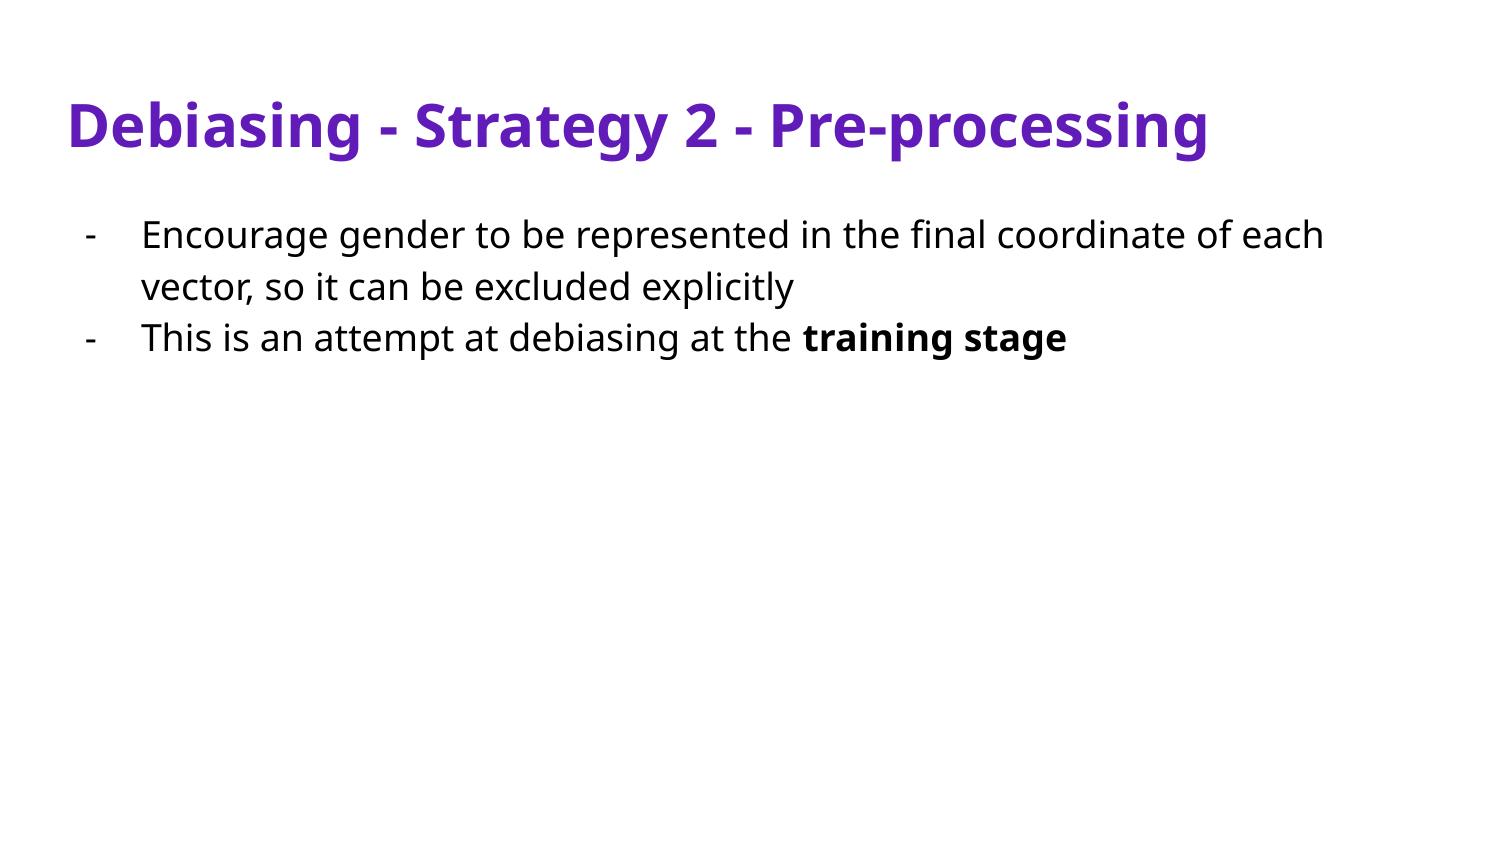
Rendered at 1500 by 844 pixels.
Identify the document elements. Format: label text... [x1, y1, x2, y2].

title Debiasing - Strategy 2 - Pre-processing [51, 72, 1449, 176]
list Encourage gender to be represented in the final coordinate of each vector, so it can be excluded explicitly This is an attempt at debiasing at the training stage [51, 189, 1449, 750]
